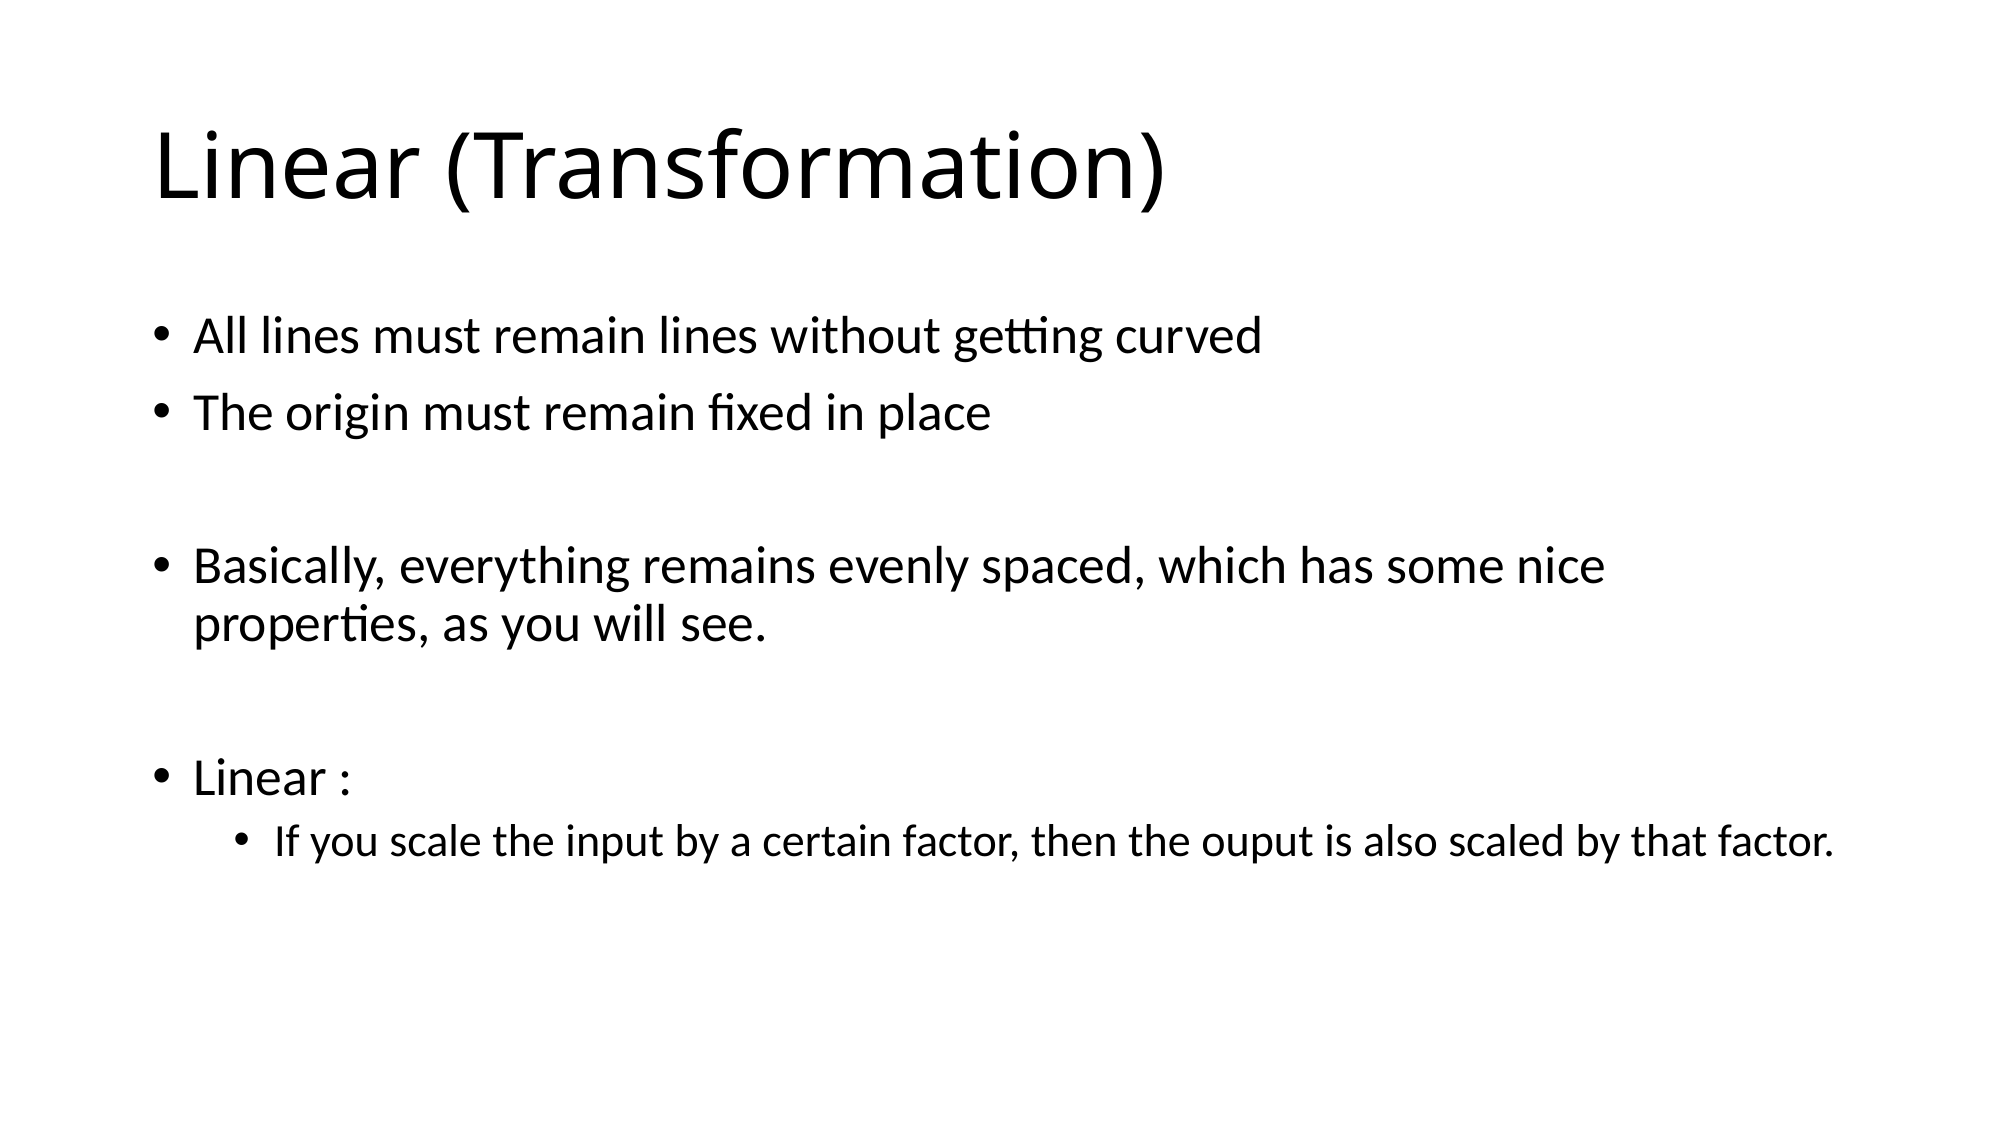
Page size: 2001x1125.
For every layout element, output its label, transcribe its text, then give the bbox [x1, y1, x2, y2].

title Linear (Transformation) [137, 59, 1863, 278]
